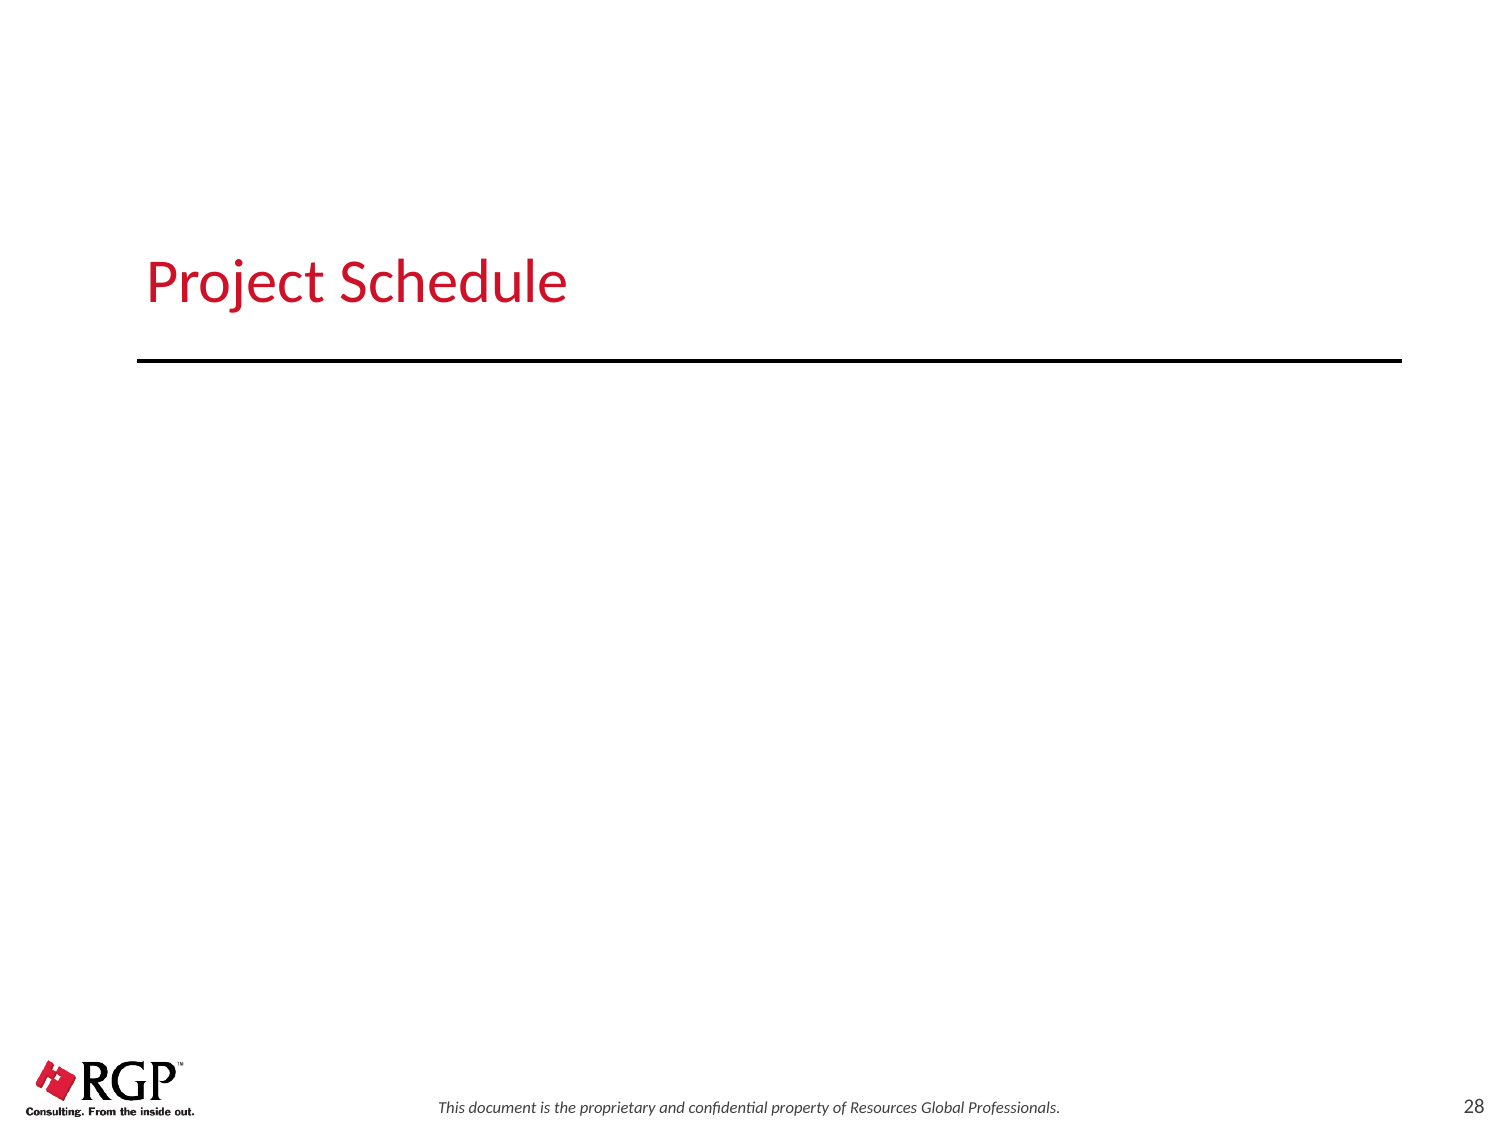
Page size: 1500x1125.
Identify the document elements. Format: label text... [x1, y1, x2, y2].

picture [26, 1060, 194, 1117]
title Project Schedule [131, 81, 1407, 323]
